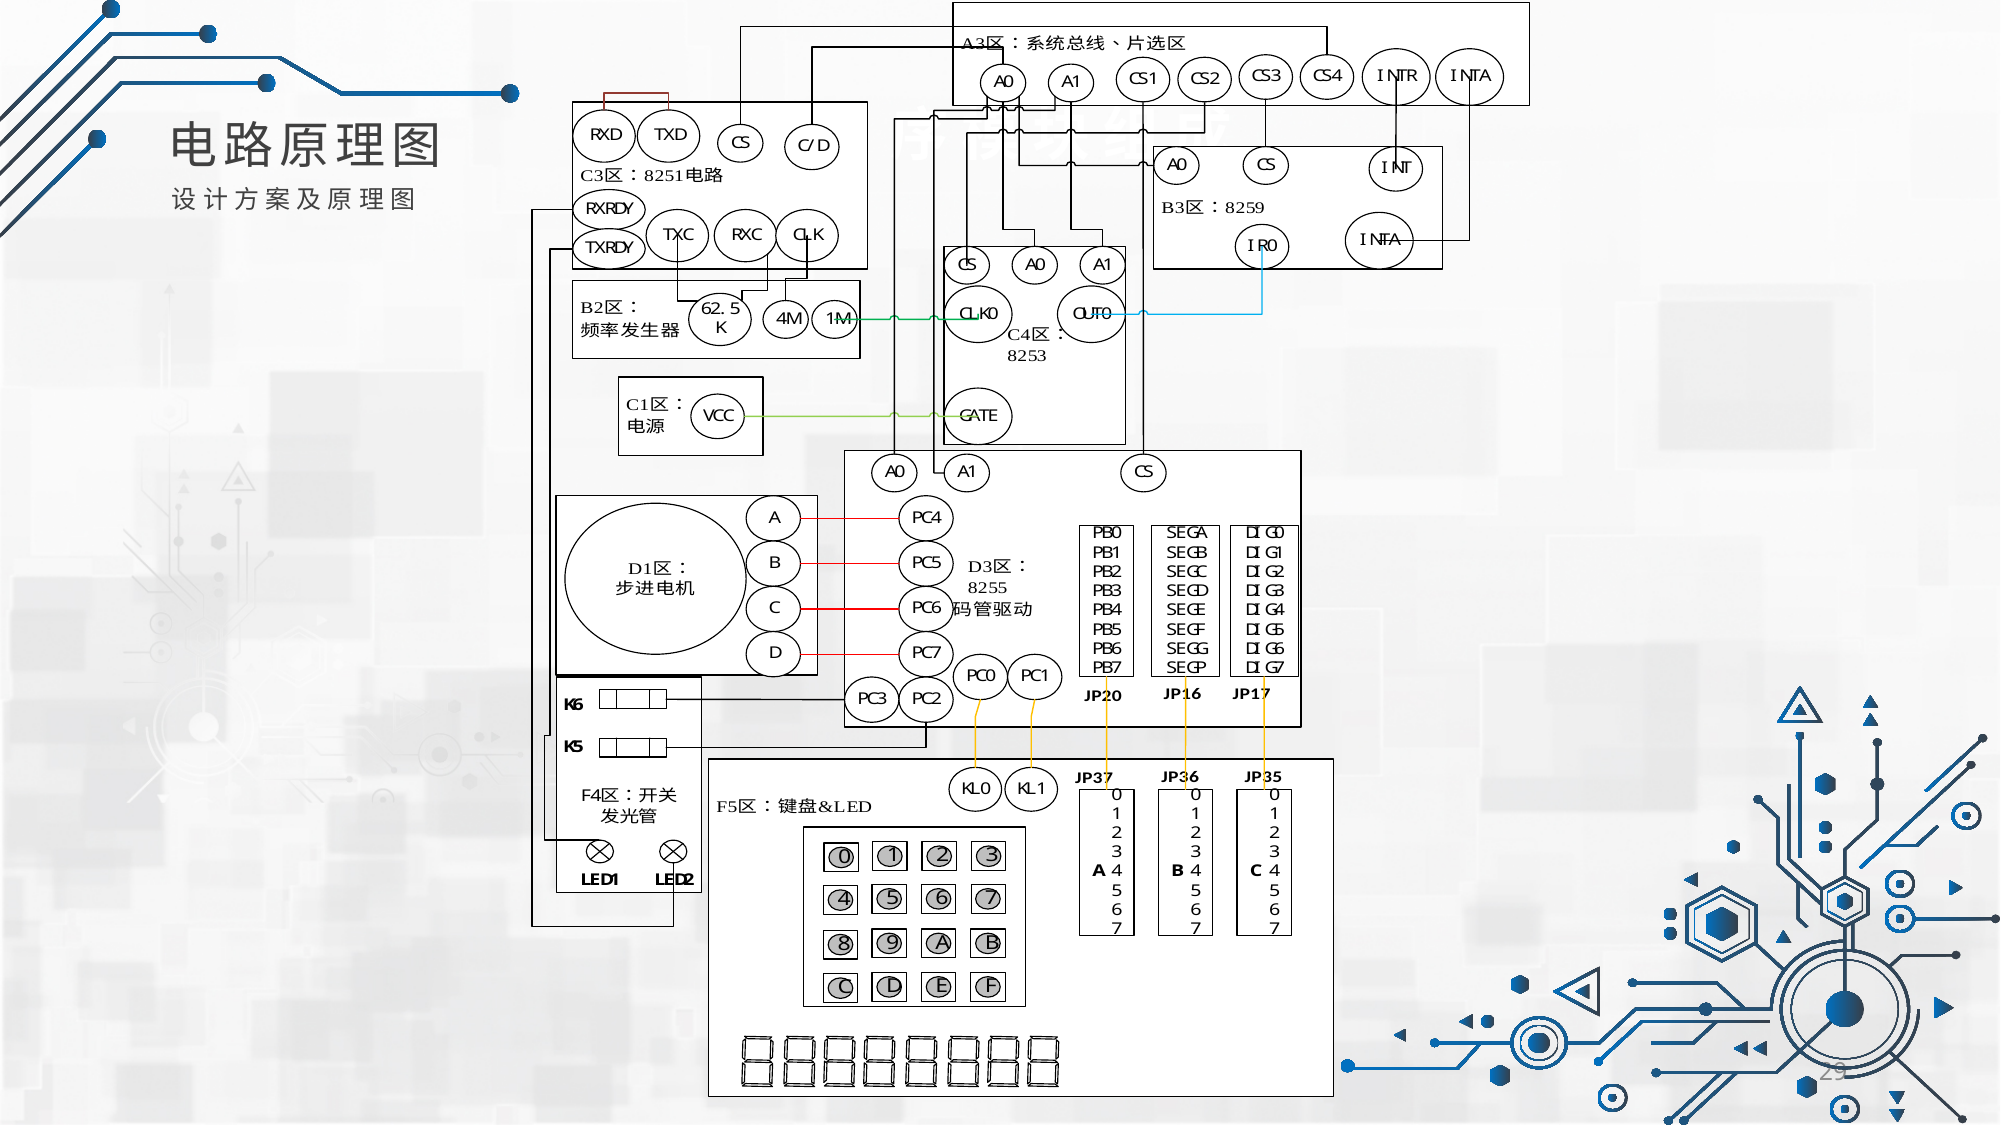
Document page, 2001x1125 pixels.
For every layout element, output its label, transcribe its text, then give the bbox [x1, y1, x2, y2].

text_box 电路原理图 [520, 106, 528, 181]
footer 选题：步进电机控制 FIGHTING [662, 1098, 1338, 1103]
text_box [1340, 685, 2000, 1125]
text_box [0, 0, 520, 239]
picture [0, 0, 2001, 1125]
